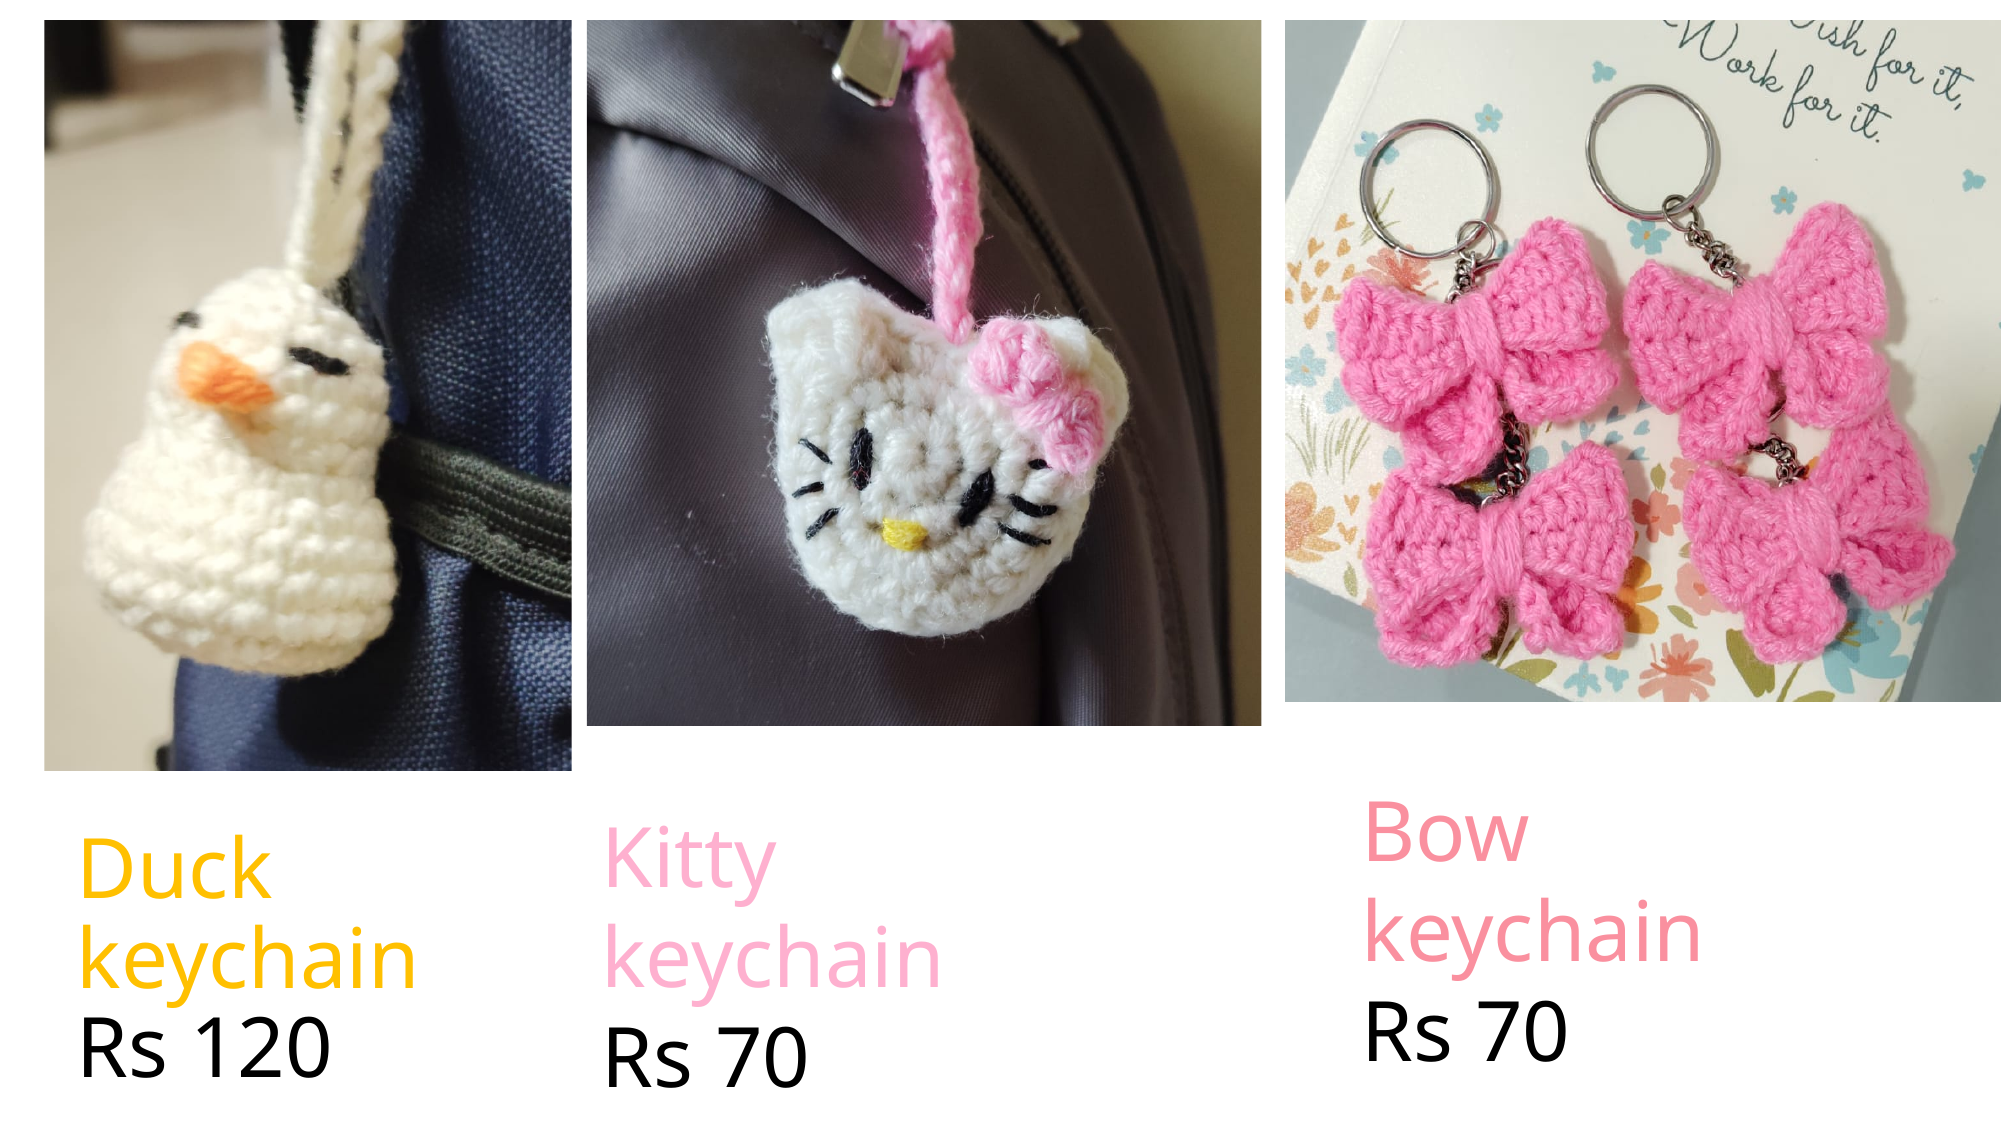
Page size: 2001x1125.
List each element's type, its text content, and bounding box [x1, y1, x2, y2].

picture [586, 19, 2001, 726]
picture [43, 20, 573, 772]
text_box Kitty keychain Rs 70 [586, 797, 1300, 1112]
title Duck keychain Rs 120 [61, 797, 589, 1125]
text_box Bow keychain Rs 70 [1347, 770, 1903, 1086]
